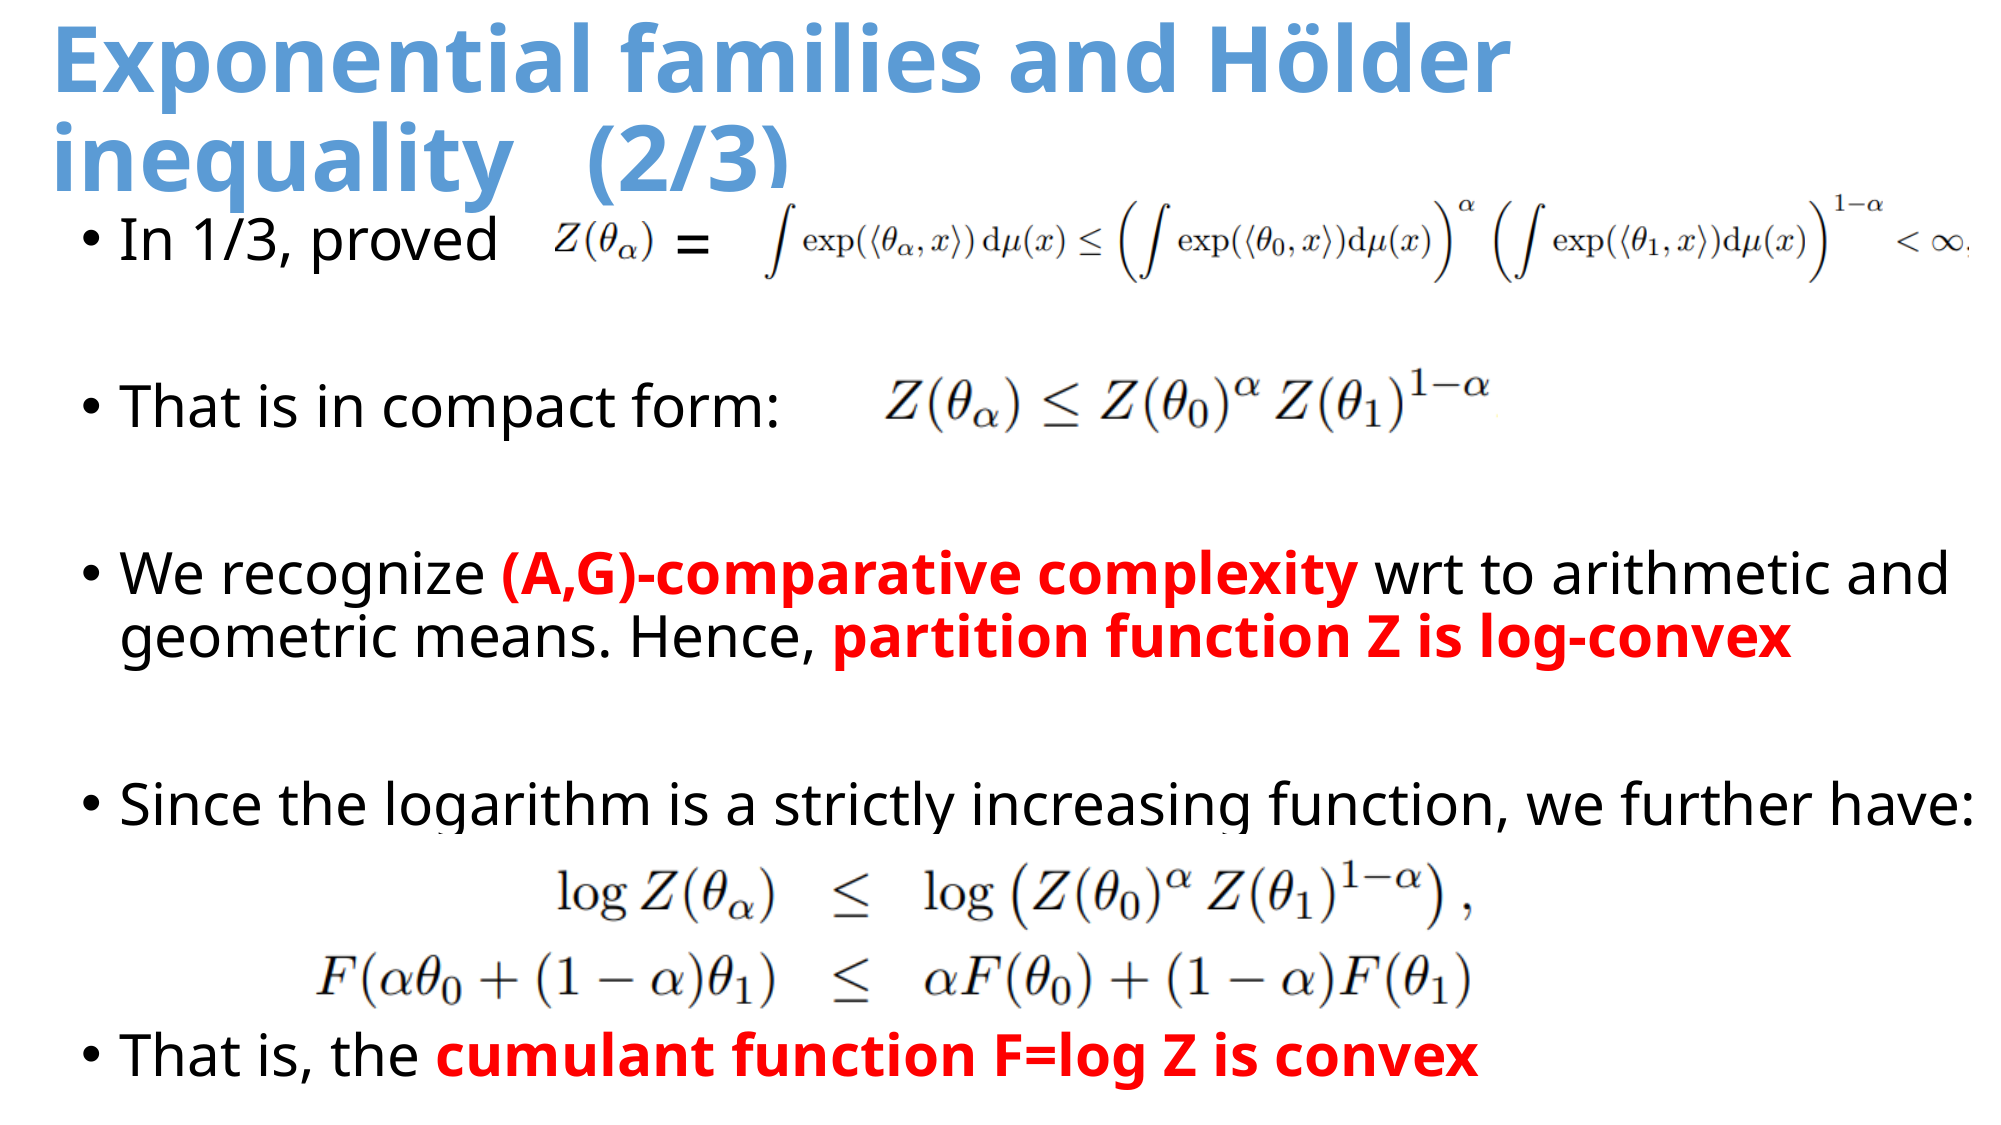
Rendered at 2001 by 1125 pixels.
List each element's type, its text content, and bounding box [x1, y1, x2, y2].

title Exponential families and Hölder inequality (2/3) [35, 3, 1969, 221]
picture [760, 188, 1969, 291]
picture [549, 214, 661, 263]
picture [855, 350, 1498, 441]
picture [301, 834, 1473, 1026]
list In 1/3, proved That is in compact form: We recognize (A,G)-comparative complexity wrt to arithmetic and geometric means. Hence, partition function Z is log-convex Since the logarithm is a strictly increasing function, we further have: That is, the cumulant function F=log Z is convex [66, 202, 2000, 1122]
text_box = [660, 194, 730, 289]
